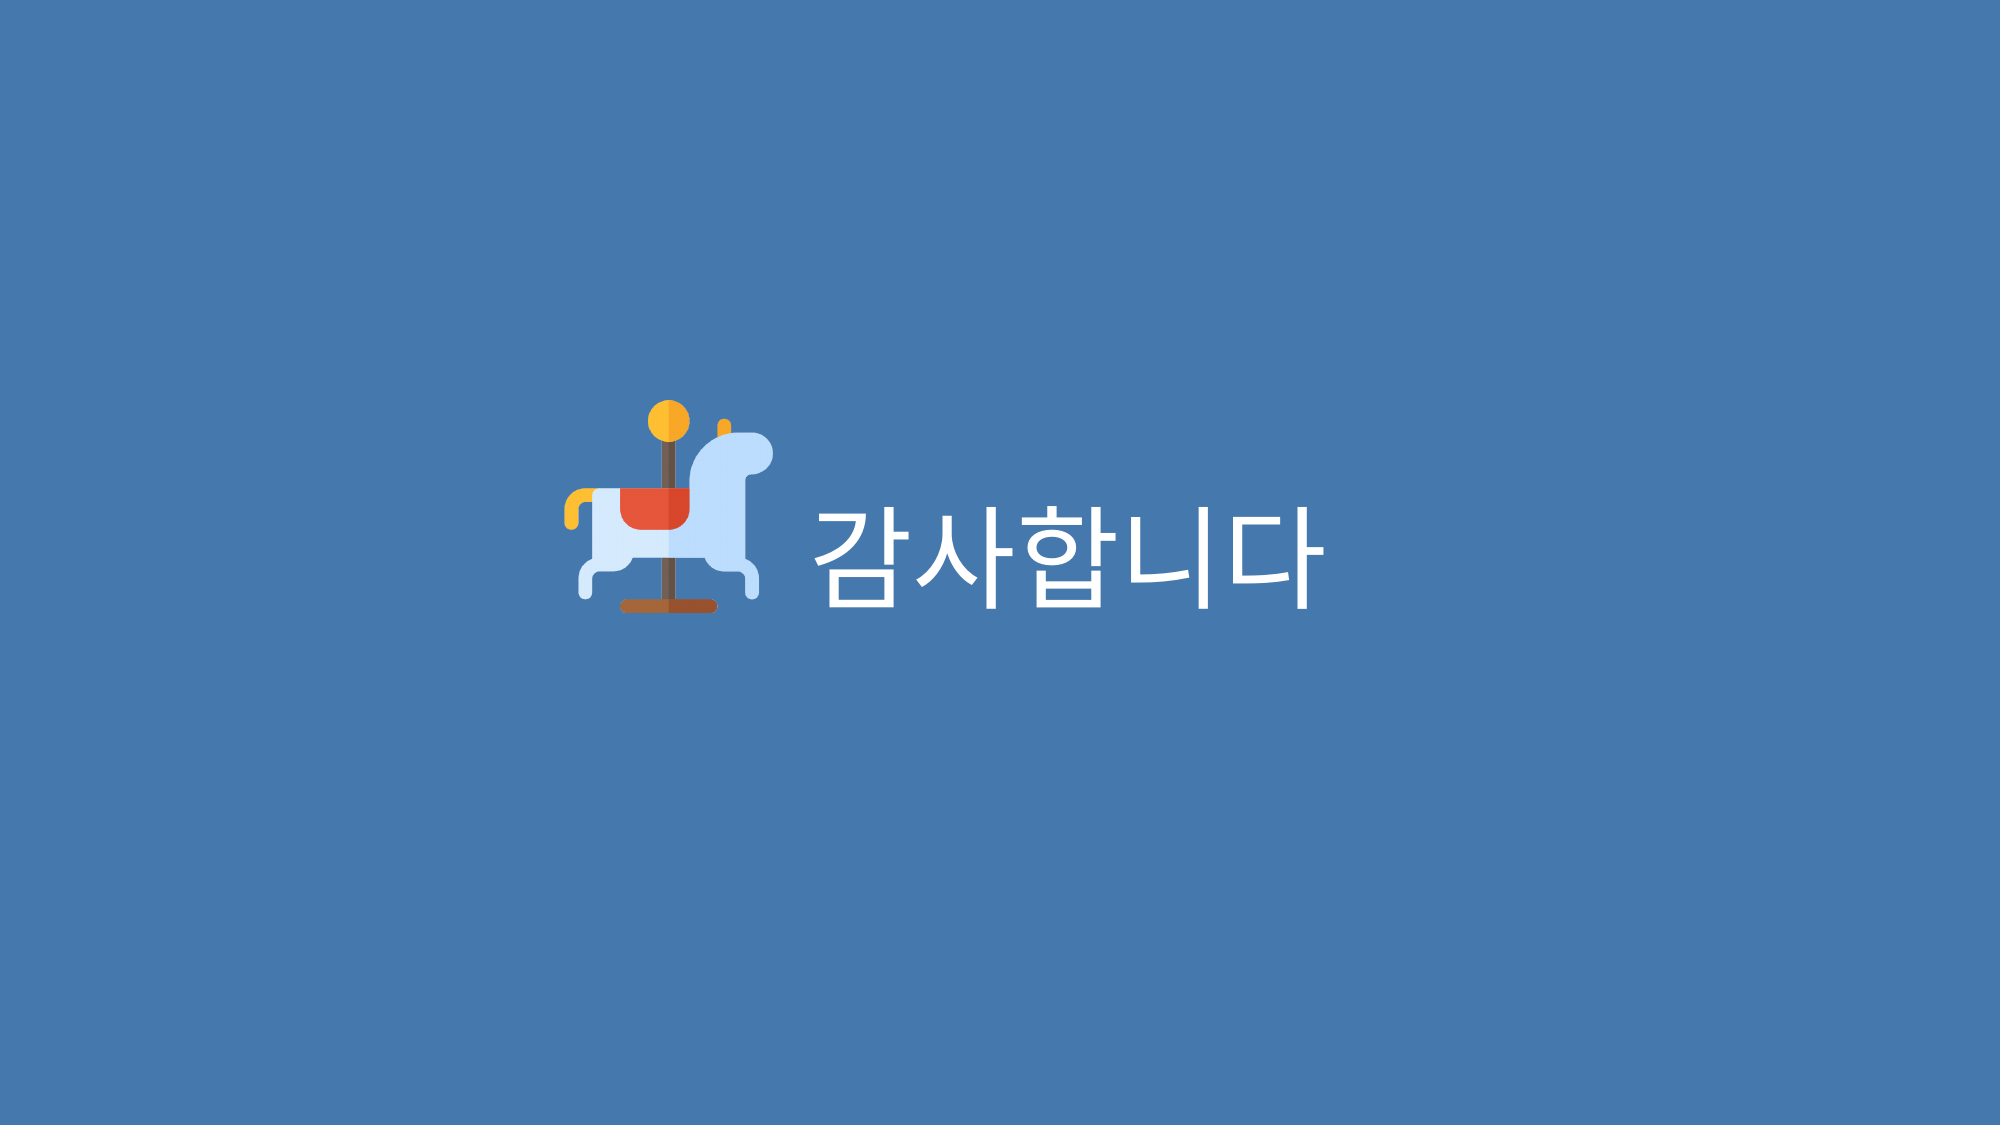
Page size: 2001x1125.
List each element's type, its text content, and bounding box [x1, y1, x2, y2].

picture [562, 400, 775, 613]
text_box 감사합니다 [794, 480, 1536, 631]
